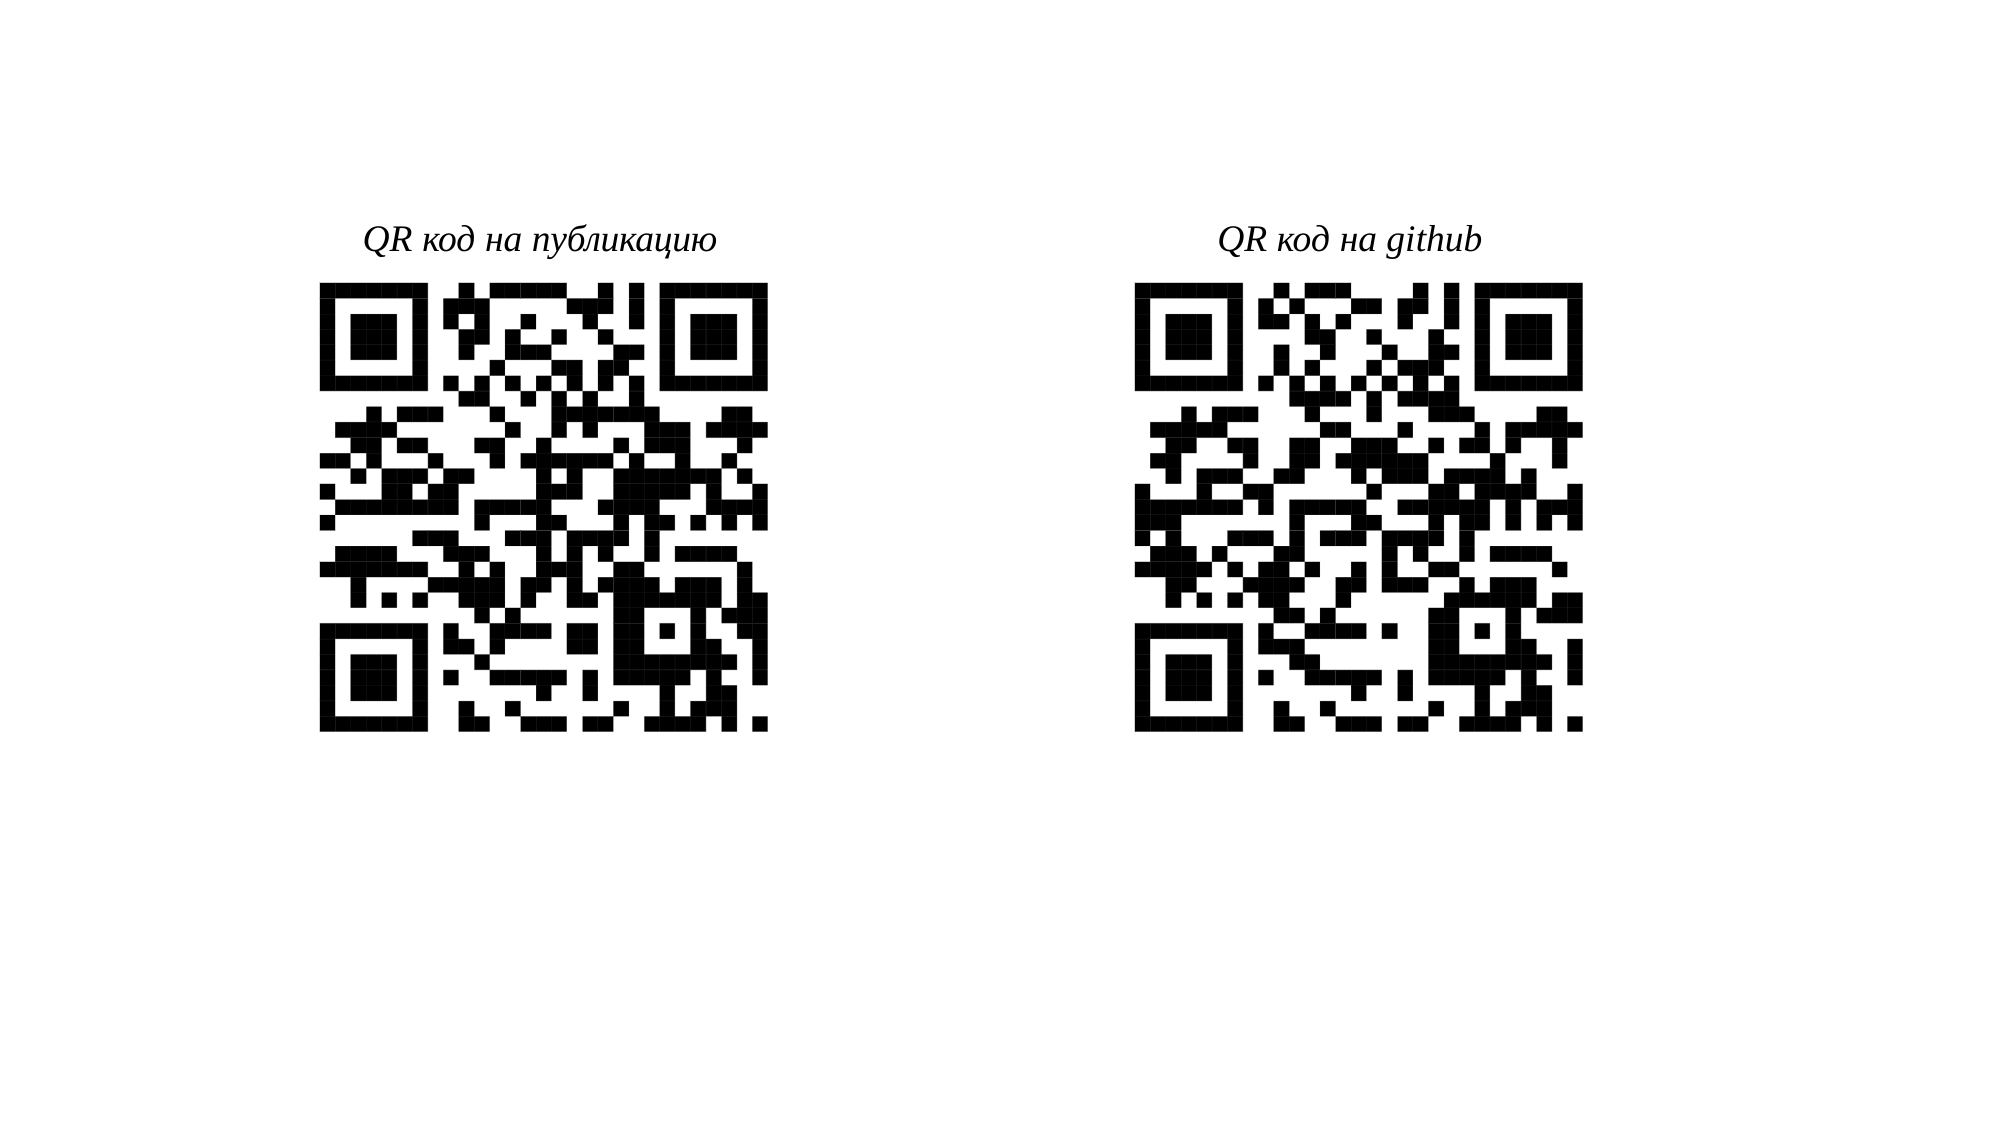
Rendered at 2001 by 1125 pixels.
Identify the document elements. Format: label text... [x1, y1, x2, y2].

text_box QR код на публикацию [360, 211, 722, 259]
picture [296, 260, 785, 749]
text_box QR код на github [1215, 211, 1576, 259]
picture [1112, 260, 1601, 749]
